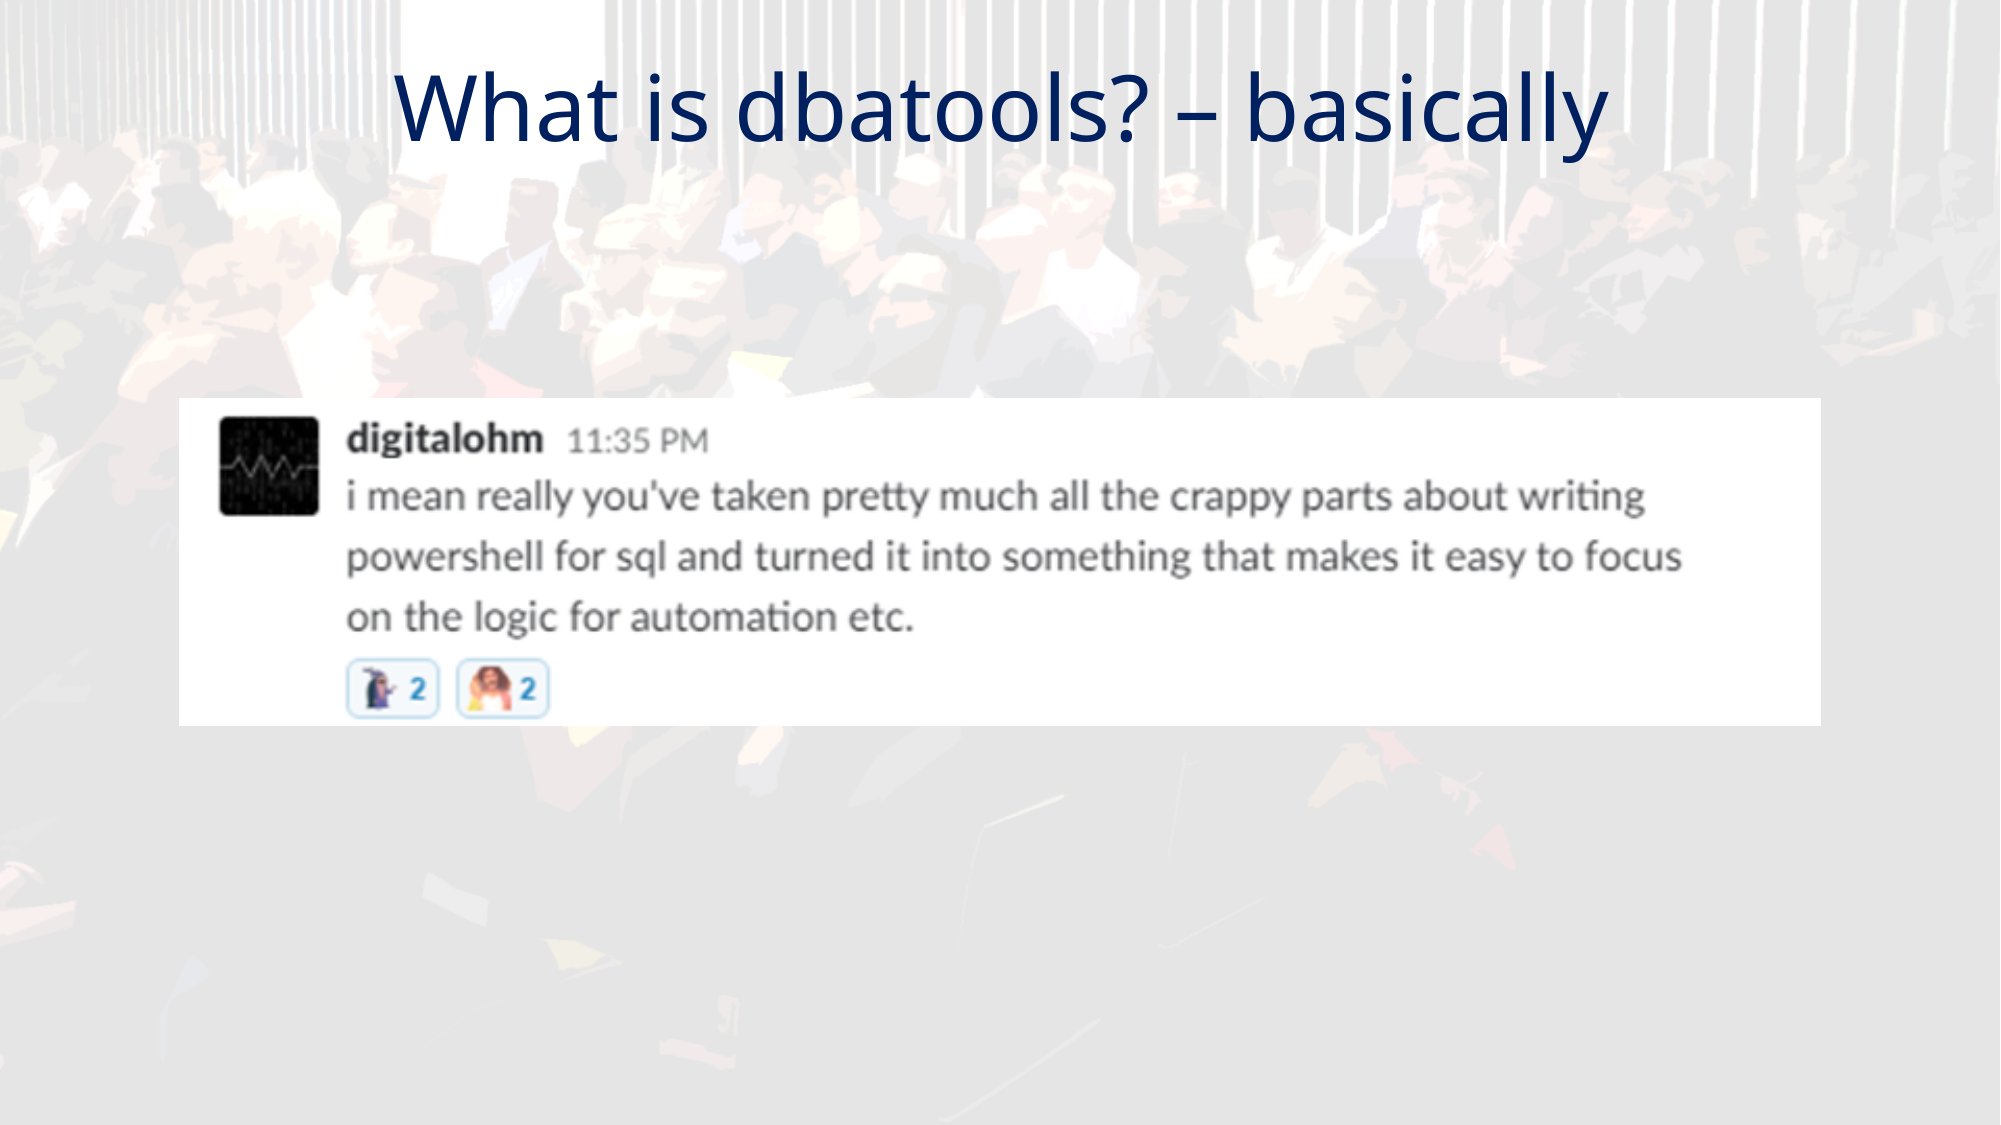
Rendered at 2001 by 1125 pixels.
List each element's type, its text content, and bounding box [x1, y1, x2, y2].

title What is dbatools? – basically [70, 54, 1957, 189]
picture [179, 398, 1821, 726]
